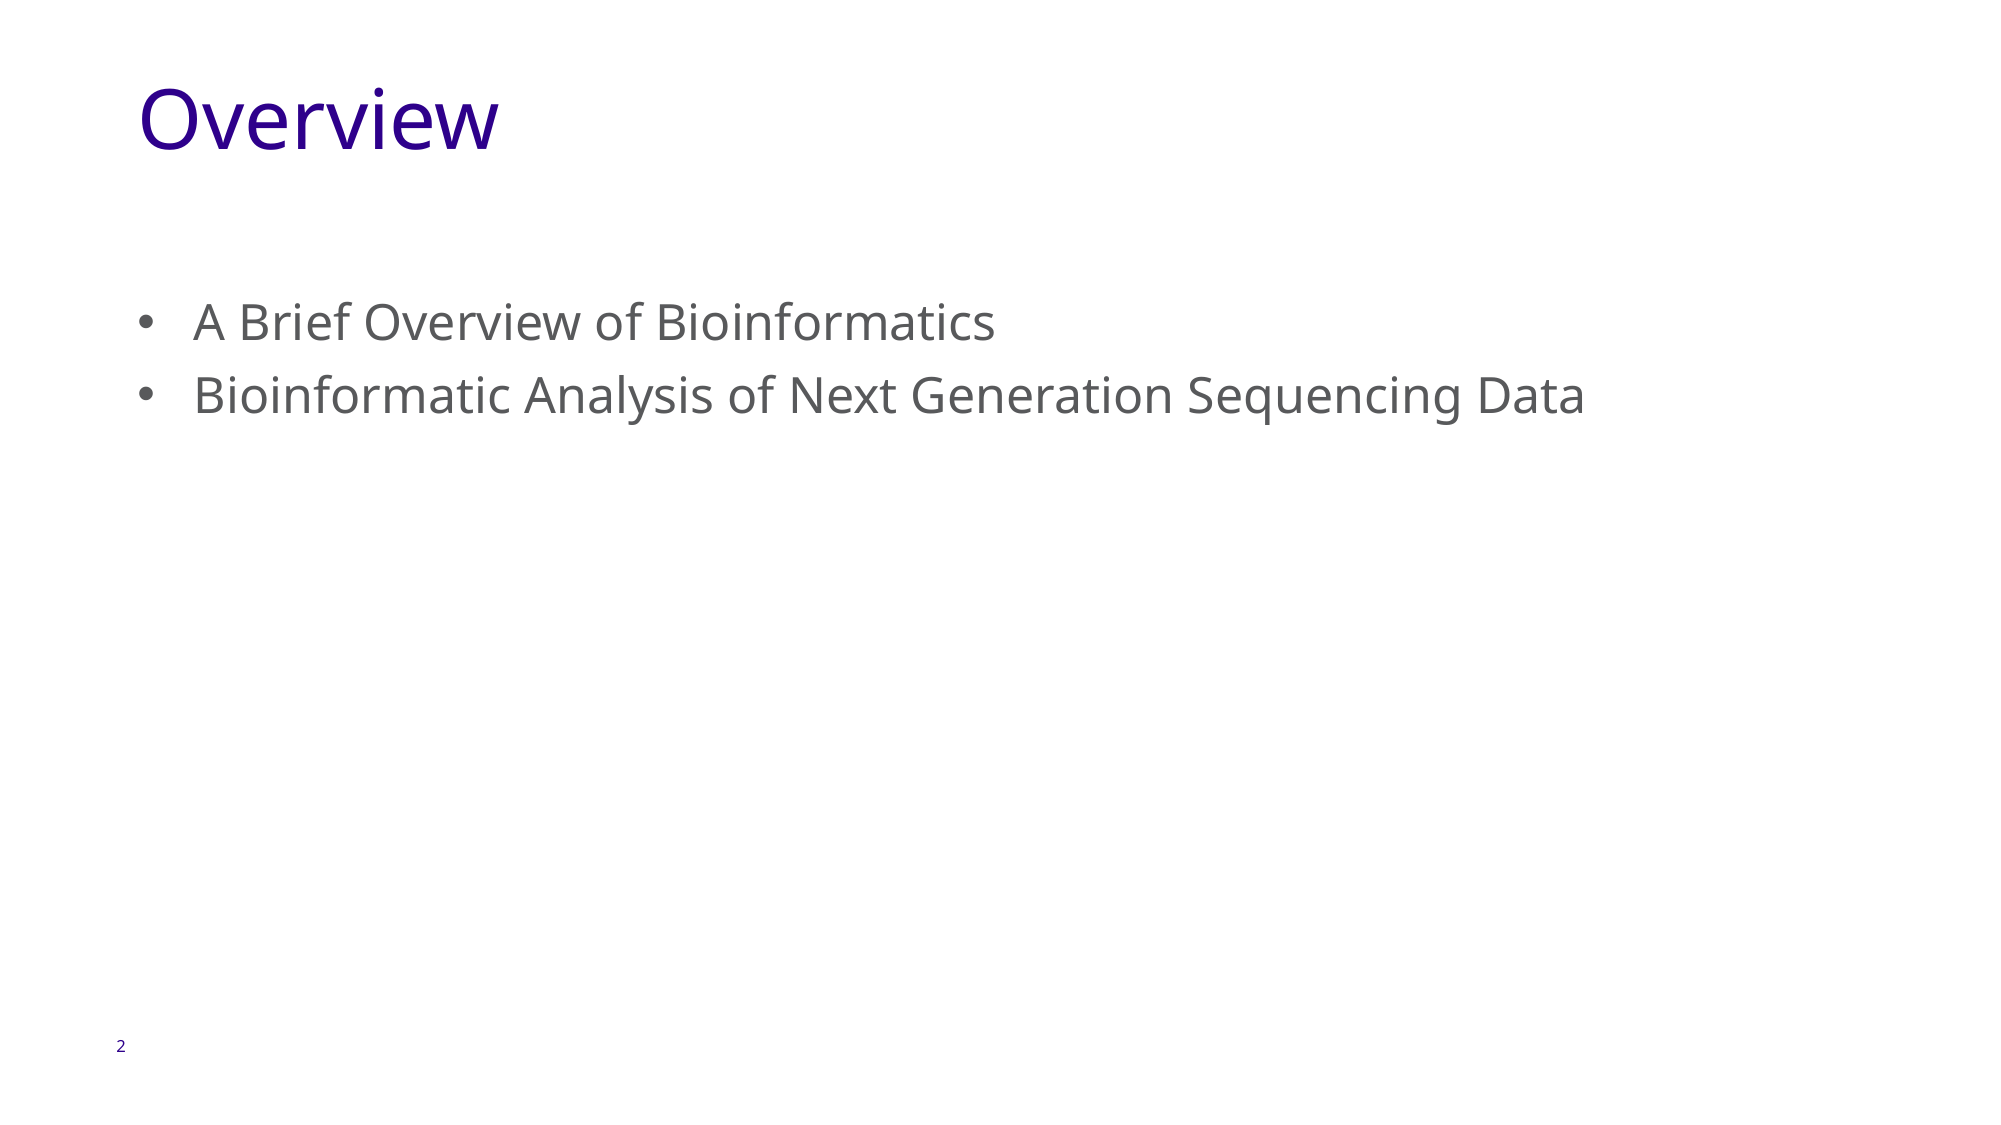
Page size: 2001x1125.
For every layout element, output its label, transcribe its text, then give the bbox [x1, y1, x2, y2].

list A Brief Overview of Bioinformatics Bioinformatic Analysis of Next Generation Sequencing Data [137, 290, 1863, 425]
title Overview [137, 66, 1863, 168]
slide_number 2 [0, 1038, 126, 1059]
